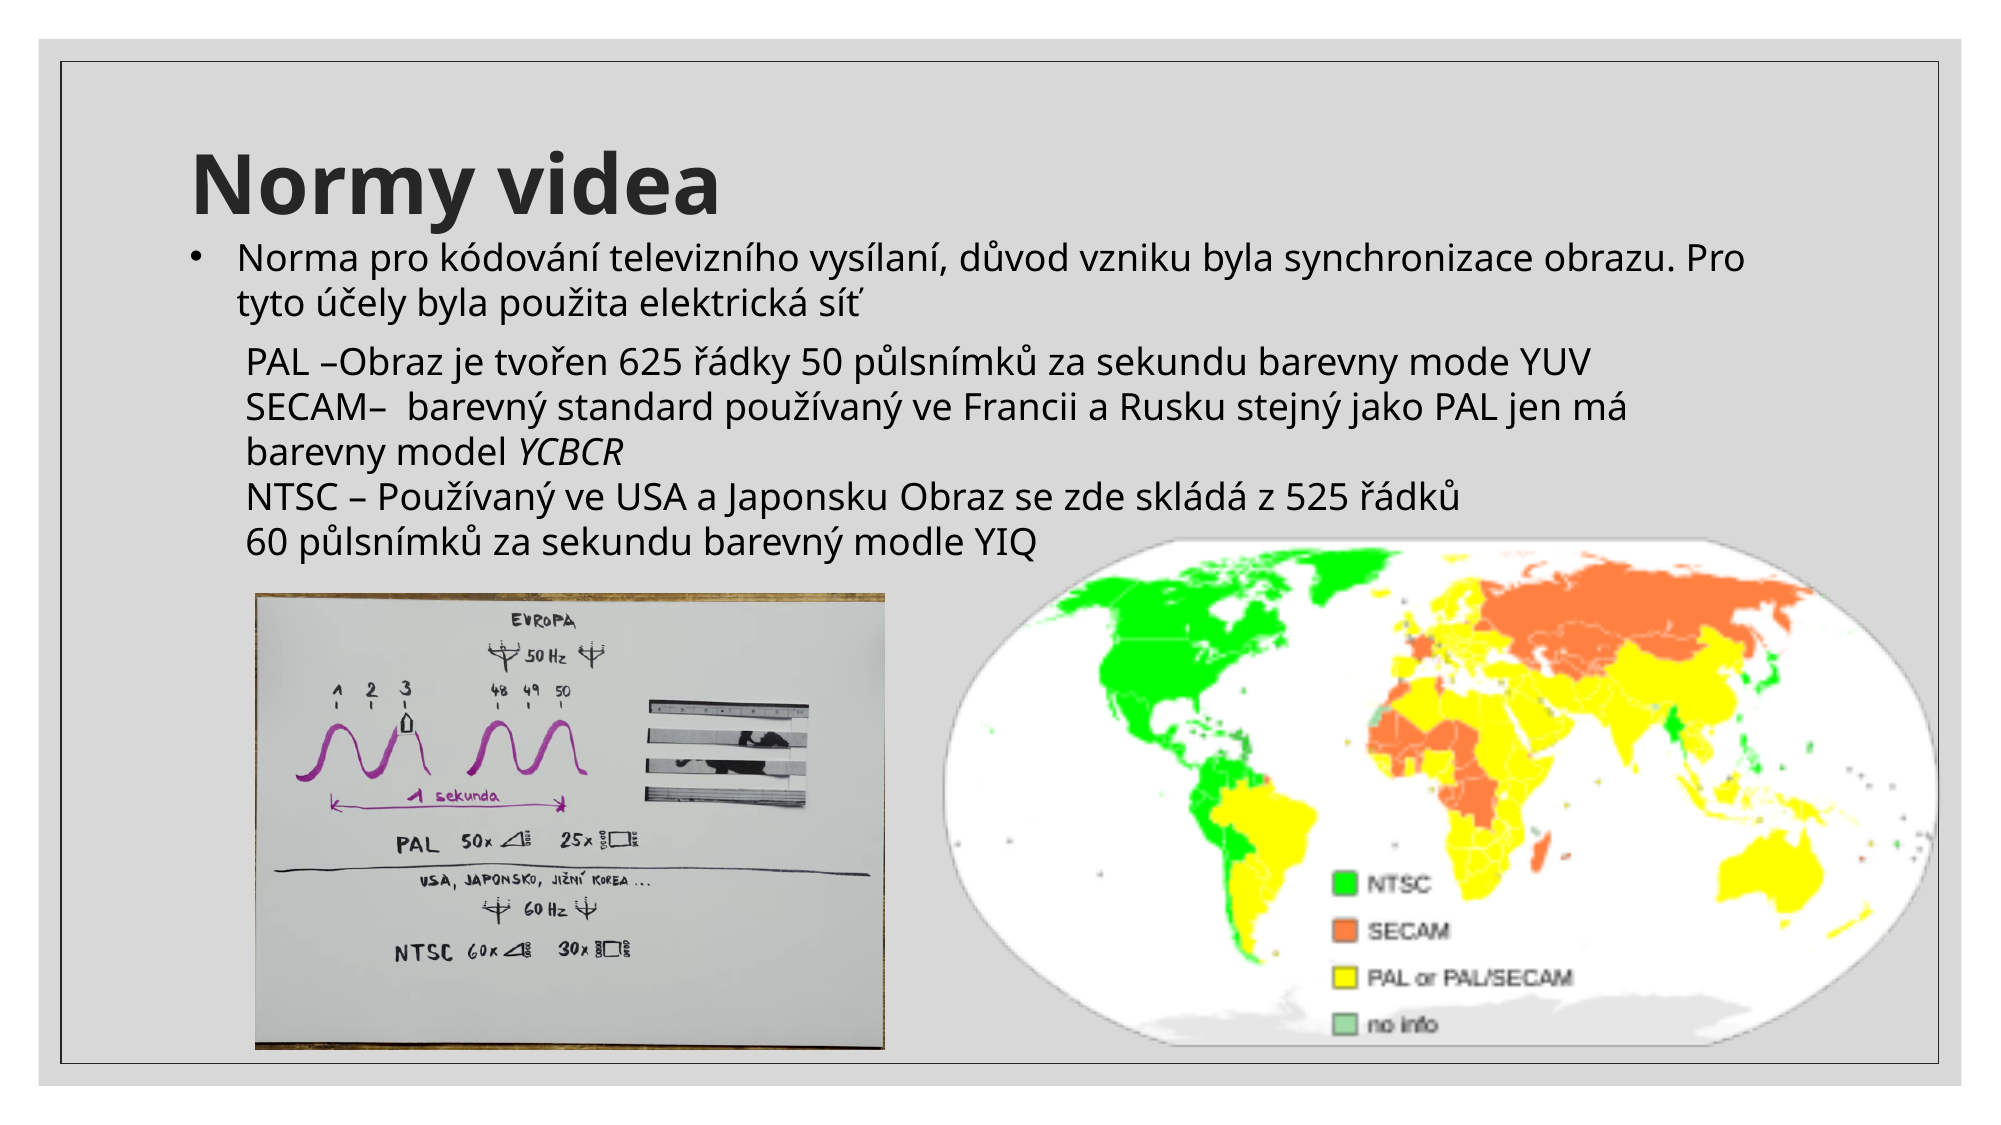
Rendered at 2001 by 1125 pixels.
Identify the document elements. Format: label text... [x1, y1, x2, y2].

text_box PAL –Obraz je tvořen 625 řádky 50 půlsnímků za sekundu barevny mode YUV SECAM– barevný standard používaný ve Francii a Rusku stejný jako PAL jen má barevny model YCBCR NTSC – Používaný ve USA a Japonsku Obraz se zde skládá z 525 řádků 60 půlsnímků za sekundu barevný modle YIQ [230, 330, 1728, 571]
text_box Norma pro kódování televizního vysílaní, důvod vzniku byla synchronizace obrazu. Pro tyto účely byla použita elektrická síť [174, 226, 1813, 331]
picture [255, 593, 885, 1050]
title Normy videa [174, 75, 1825, 300]
picture [905, 519, 2000, 1077]
